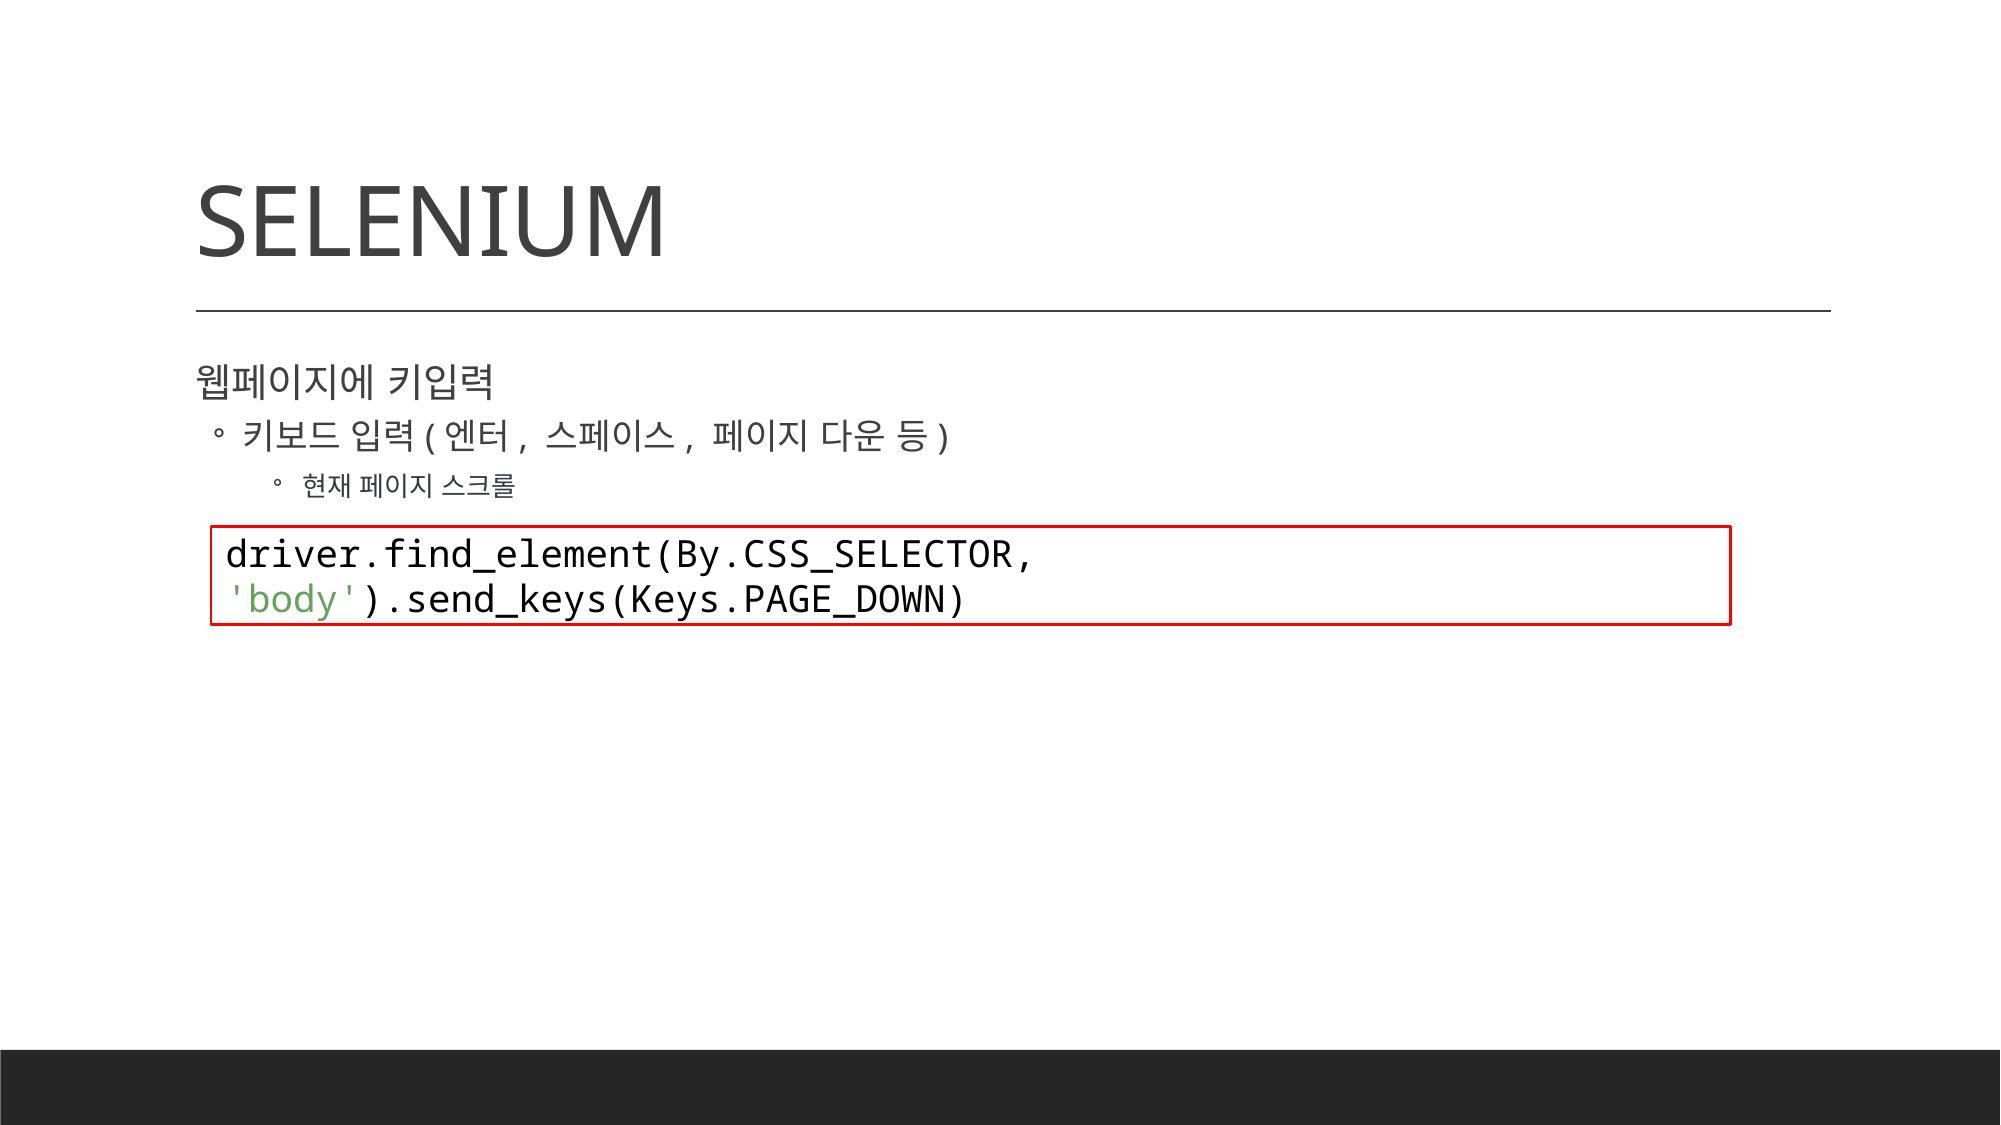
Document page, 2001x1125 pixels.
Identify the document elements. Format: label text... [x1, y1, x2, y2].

list 웹페이지에 키입력 키보드 입력(엔터, 스페이스, 페이지 다운 등) 현재 페이지 스크롤 [180, 345, 1830, 963]
title SELENIUM [180, 47, 1830, 285]
text_box driver.find_element(By.CSS_SELECTOR, 'body').send_keys(Keys.PAGE_DOWN) [210, 525, 1732, 626]
